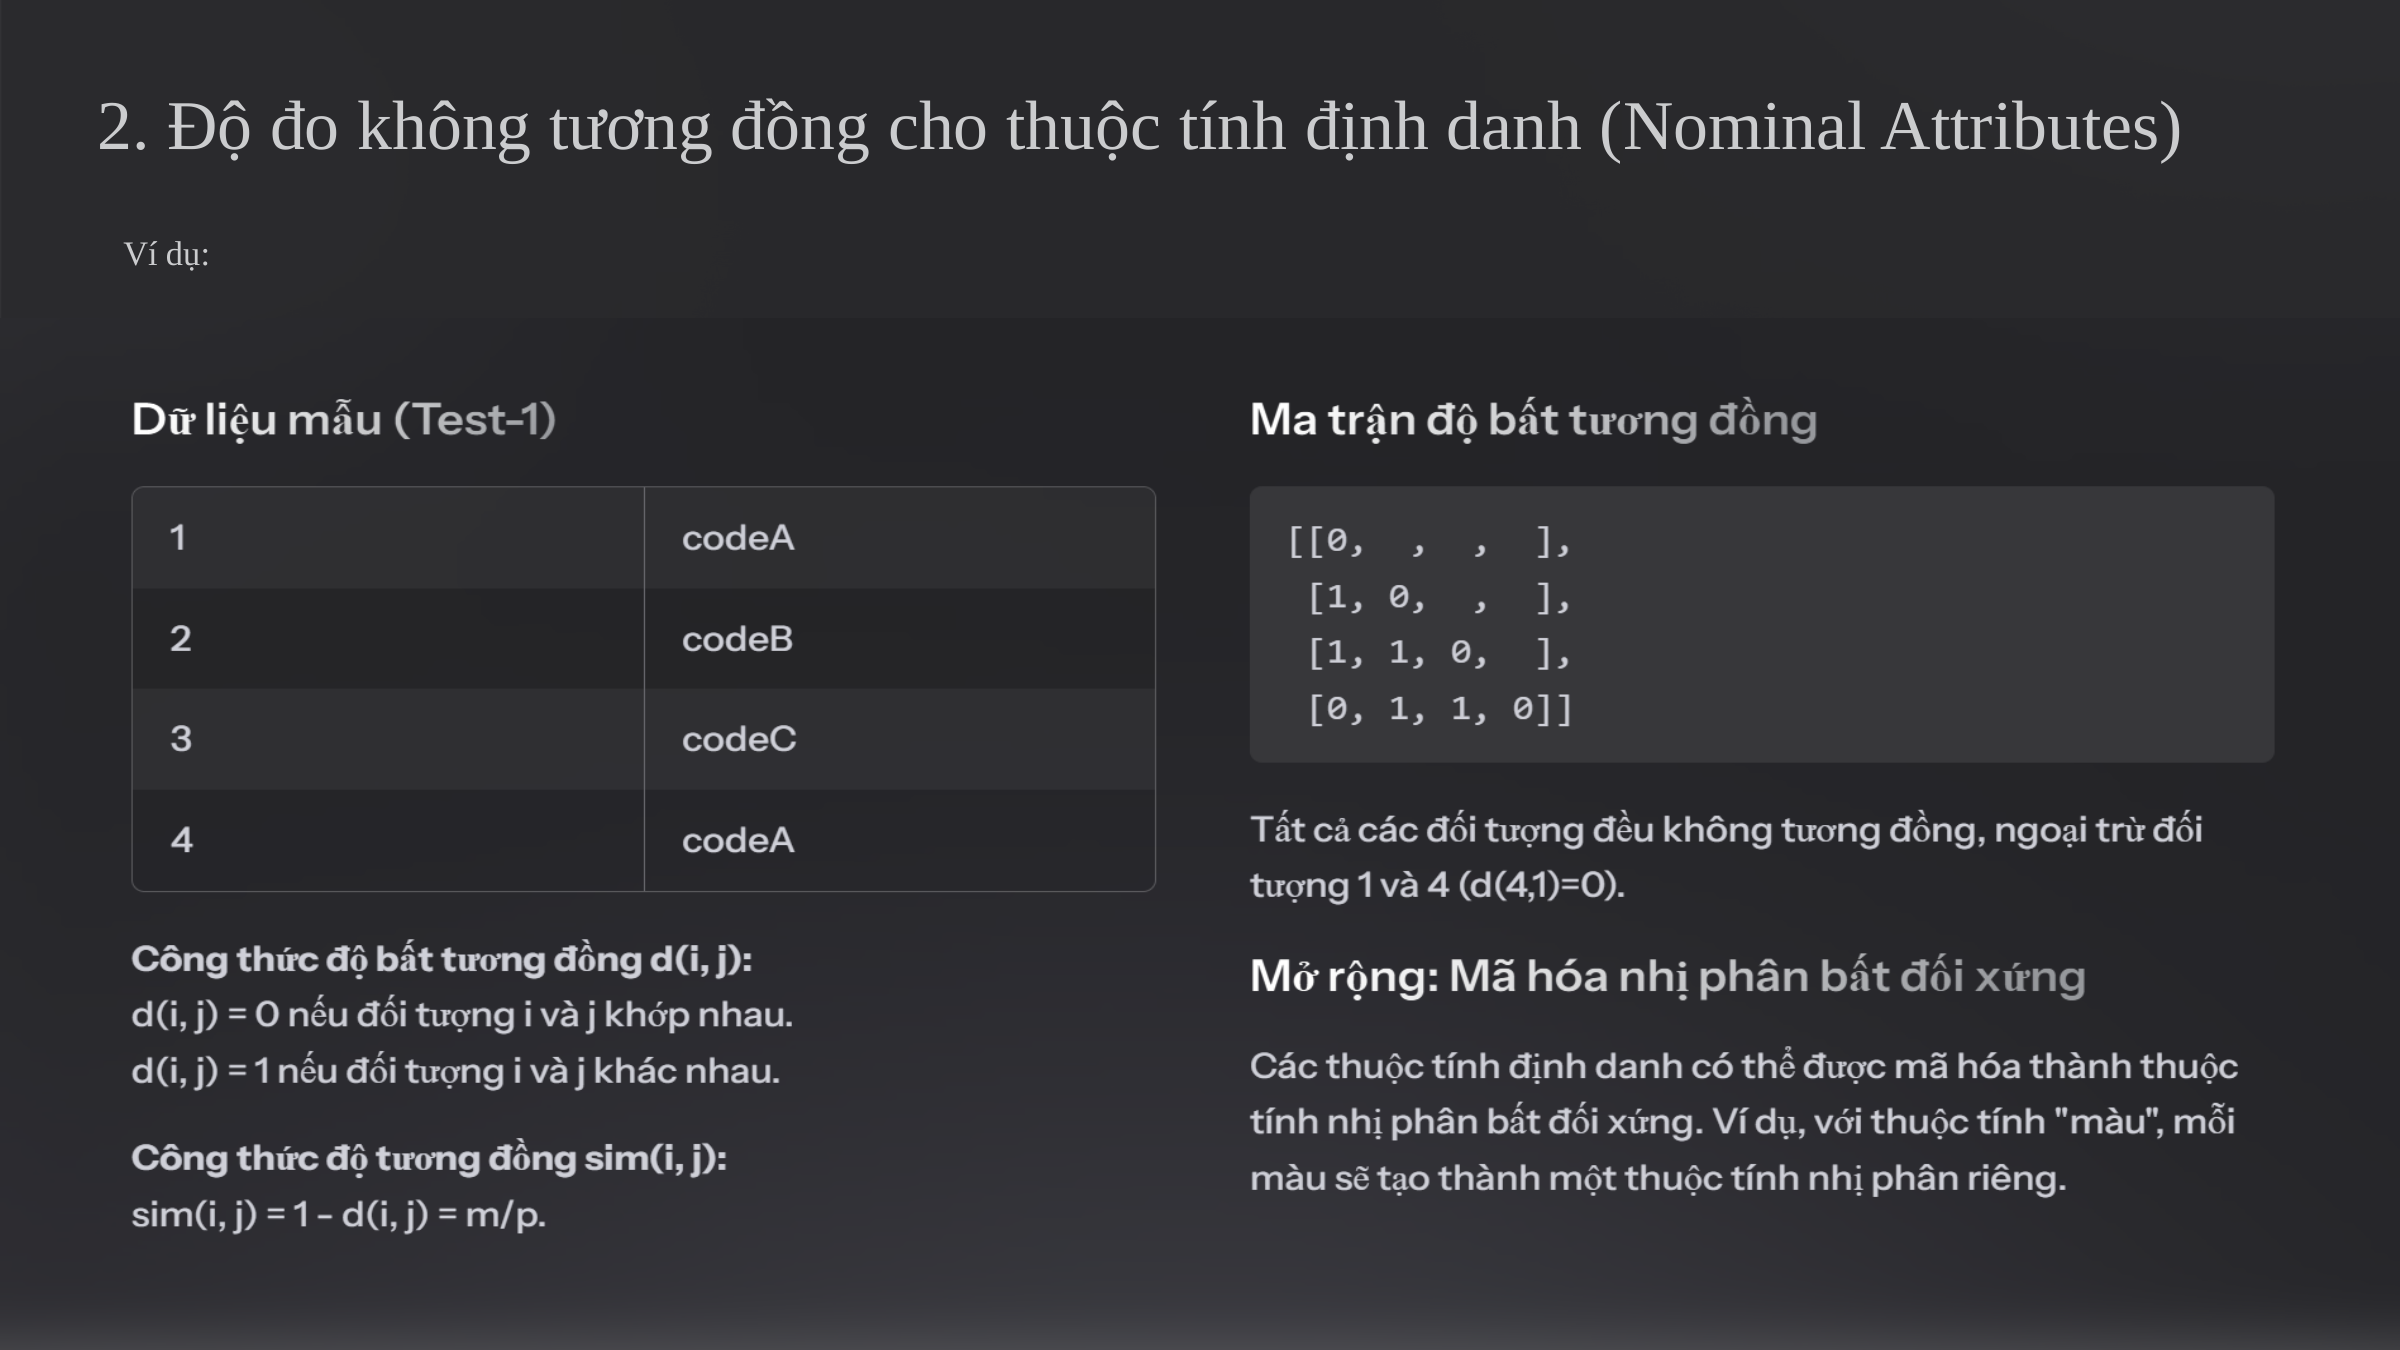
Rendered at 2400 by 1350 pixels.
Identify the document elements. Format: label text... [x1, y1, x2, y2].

text_box Ví dụ: [123, 229, 473, 274]
picture [0, 318, 2400, 1350]
text_box 2. Độ đo không tương đồng cho thuộc tính định danh (Nominal Attributes) [97, 76, 2303, 252]
